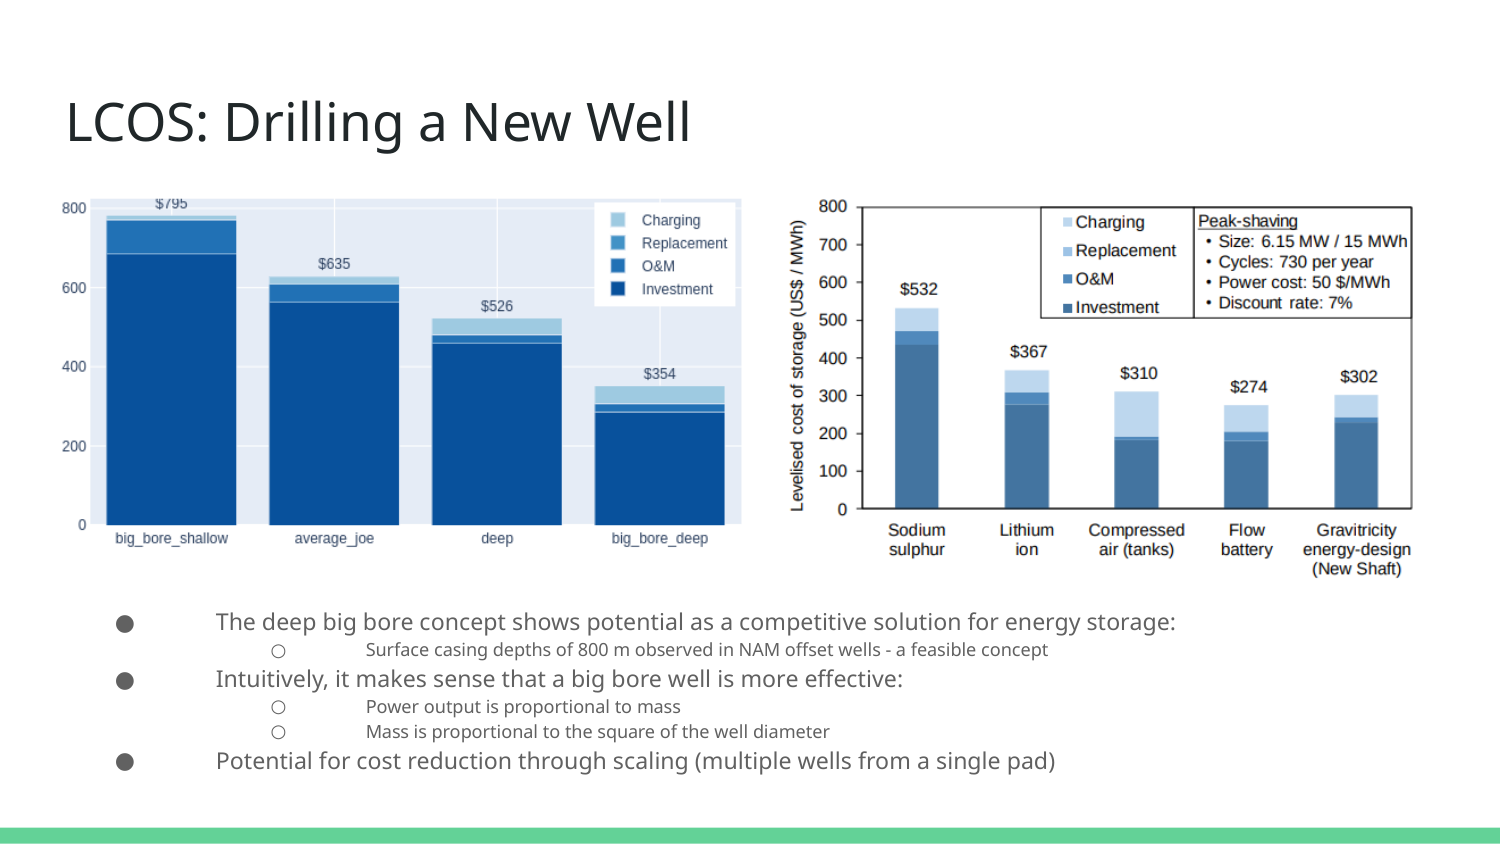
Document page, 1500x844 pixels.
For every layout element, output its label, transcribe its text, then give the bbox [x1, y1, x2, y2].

text_box The deep big bore concept shows potential as a competitive solution for energy storage: Surface casing depths of 800 m observed in NAM offset wells - a feasible concept Intuitively, it makes sense that a big bore well is more effective: Power output is proportional to mass Mass is proportional to the square of the well diameter Potential for cost reduction through scaling (multiple wells from a single pad) [51, 588, 1449, 791]
picture [50, 188, 1449, 589]
text_box LCOS: Drilling a New Well [51, 72, 1449, 167]
